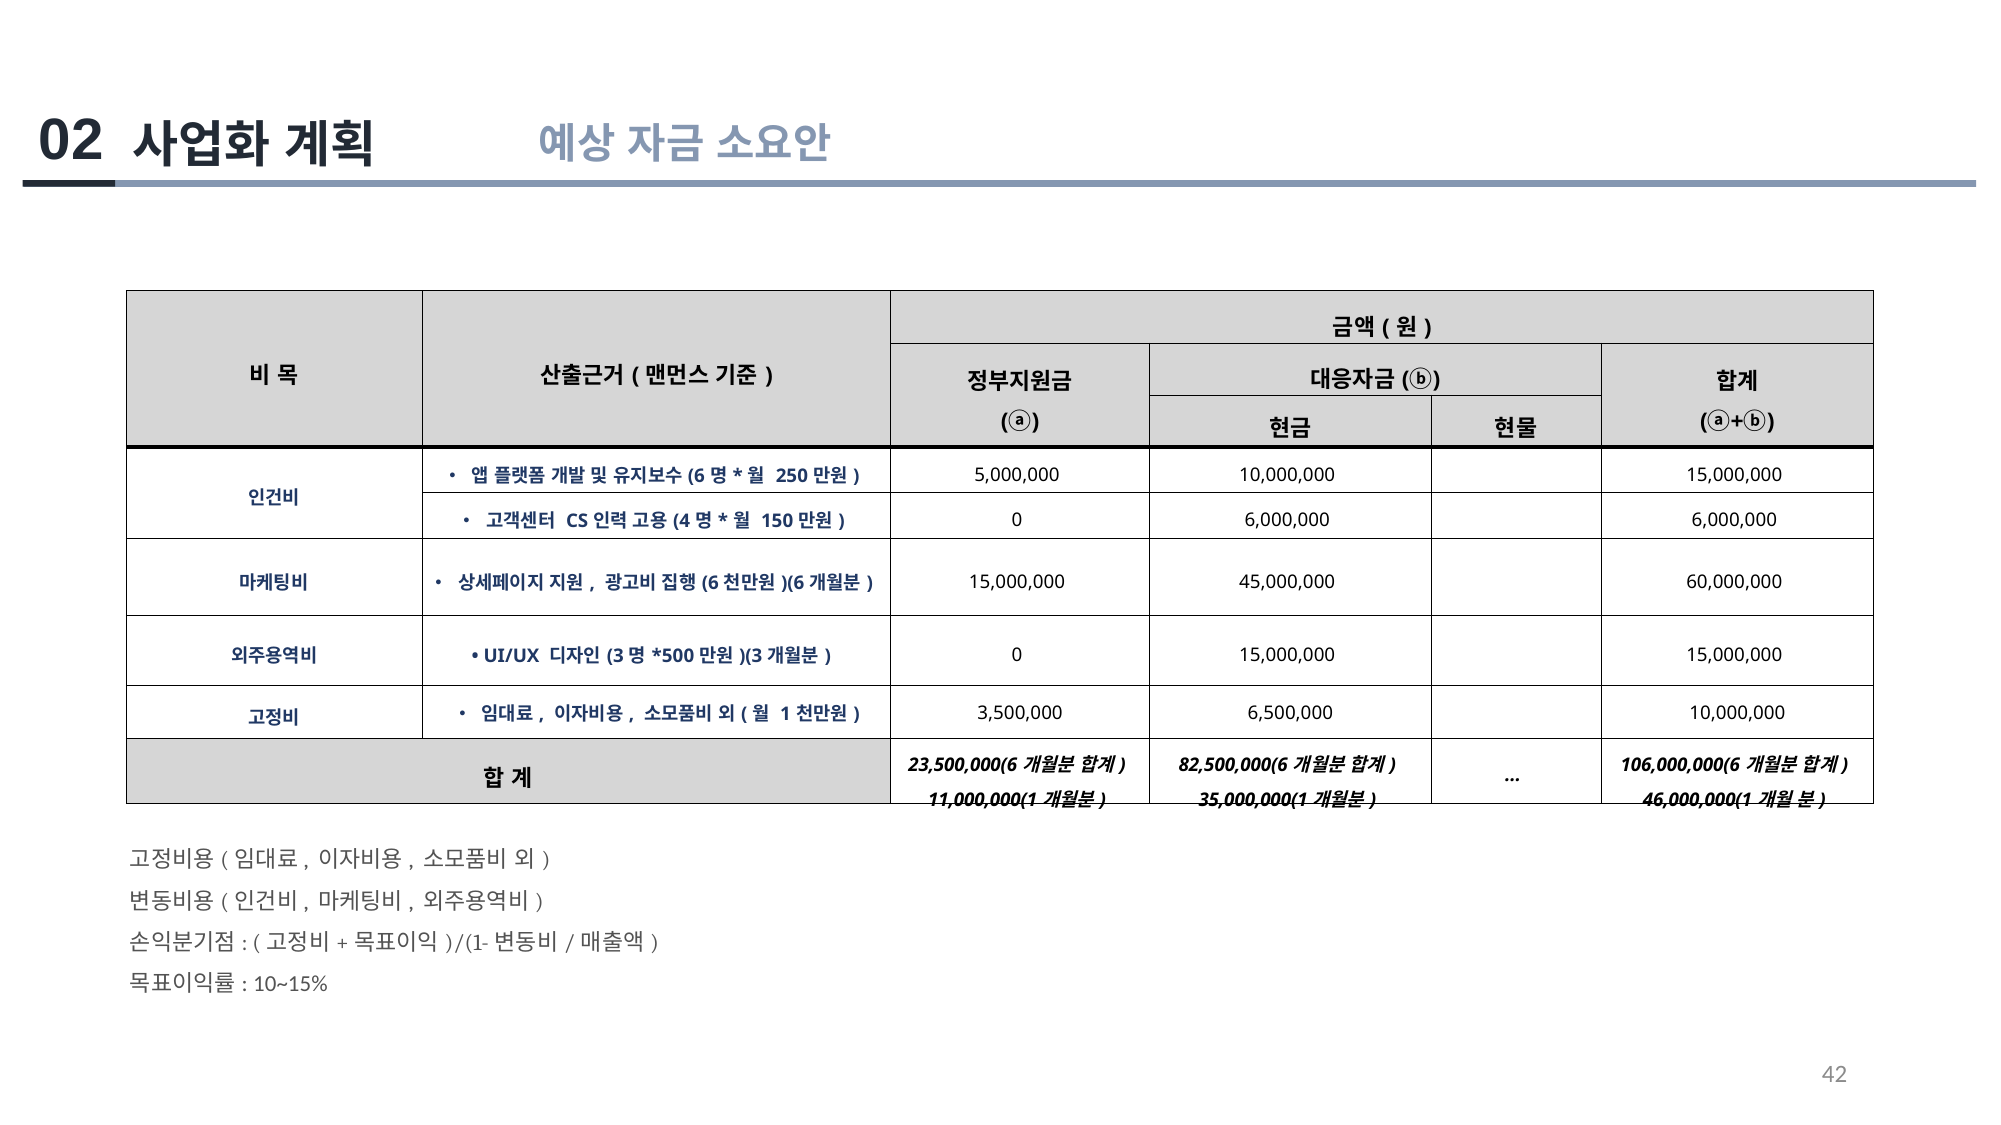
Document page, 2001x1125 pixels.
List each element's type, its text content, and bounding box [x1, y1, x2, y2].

table_cell 60,000,000 [1602, 539, 1873, 615]
table_cell • 임대료, 이자비용, 소모품비 외(월 1천만원) [423, 686, 890, 738]
text_box 예상 자금 소요안 [524, 109, 885, 175]
table_header 산출근거(맨먼스 기준) [423, 291, 890, 445]
table_cell 15,000,000 [1602, 449, 1873, 492]
table_cell [1432, 539, 1601, 615]
table_cell 10,000,000 [1602, 686, 1873, 738]
table_cell 23,500,000(6개월분 합계) 11,000,000(1개월분) [891, 739, 1149, 803]
table_cell 15,000,000 [1150, 616, 1431, 685]
text_box 사업화 계획 [117, 104, 663, 180]
text_box [116, 179, 1977, 188]
table_cell [1432, 616, 1601, 685]
slide_number 42 [1412, 1042, 1863, 1103]
table_cell 10,000,000 [1150, 449, 1431, 492]
table_cell 6,000,000 [1602, 493, 1873, 538]
table_cell 3,500,000 [891, 686, 1149, 738]
table_cell 0 [891, 493, 1149, 538]
table_cell 0 [891, 616, 1149, 685]
table_cell 6,000,000 [1150, 493, 1431, 538]
table_cell 외주용역비 [127, 616, 422, 685]
table_cell [1432, 449, 1601, 492]
table_header 금액(원) [891, 291, 1873, 343]
table_cell • UI/UX 디자인(3명*500만원)(3개월분) [423, 616, 890, 685]
table_cell 현금 [1150, 396, 1431, 445]
table_cell 6,500,000 [1150, 686, 1431, 738]
table_cell 15,000,000 [891, 539, 1149, 615]
table_cell 45,000,000 [1150, 539, 1431, 615]
table_cell 인건비 [127, 449, 422, 538]
table_cell 15,000,000 [1602, 616, 1873, 685]
table_cell 5,000,000 [891, 449, 1149, 492]
table_cell 고정비 [127, 686, 422, 738]
table_cell 합계 (ⓐ+ⓑ) [1602, 344, 1873, 445]
table_cell [1432, 493, 1601, 538]
table_cell 82,500,000(6개월분 합계) 35,000,000(1개월분) [1150, 739, 1431, 803]
table_cell 현물 [1432, 396, 1601, 445]
table_cell ... [1432, 739, 1601, 803]
table_cell 합 계 [127, 739, 890, 803]
text_box [22, 179, 116, 188]
table_cell 대응자금(ⓑ) [1150, 344, 1601, 395]
table_header 비 목 [127, 291, 422, 445]
text_box 고정비용(임대료, 이자비용, 소모품비 외) 변동비용(인건비, 마케팅비, 외주용역비) 손익분기점: (고정비+목표이익)/(1-변동비/매출액) 목표이익률: 10~15% [115, 823, 812, 1004]
table_cell 106,000,000(6개월분 합계) 46,000,000(1개월 분) [1602, 739, 1873, 803]
table_cell 정부지원금 (ⓐ) [891, 344, 1149, 445]
table_cell • 상세페이지 지원, 광고비 집행(6천만원)(6개월분) [423, 539, 890, 615]
text_box 02 [23, 93, 125, 179]
table_cell • 고객센터 CS인력 고용(4명*월 150만원) [423, 493, 890, 538]
table_cell 마케팅비 [127, 539, 422, 615]
table_cell • 앱 플랫폼 개발 및 유지보수(6명*월 250만원) [423, 449, 890, 492]
table_cell [1432, 686, 1601, 738]
